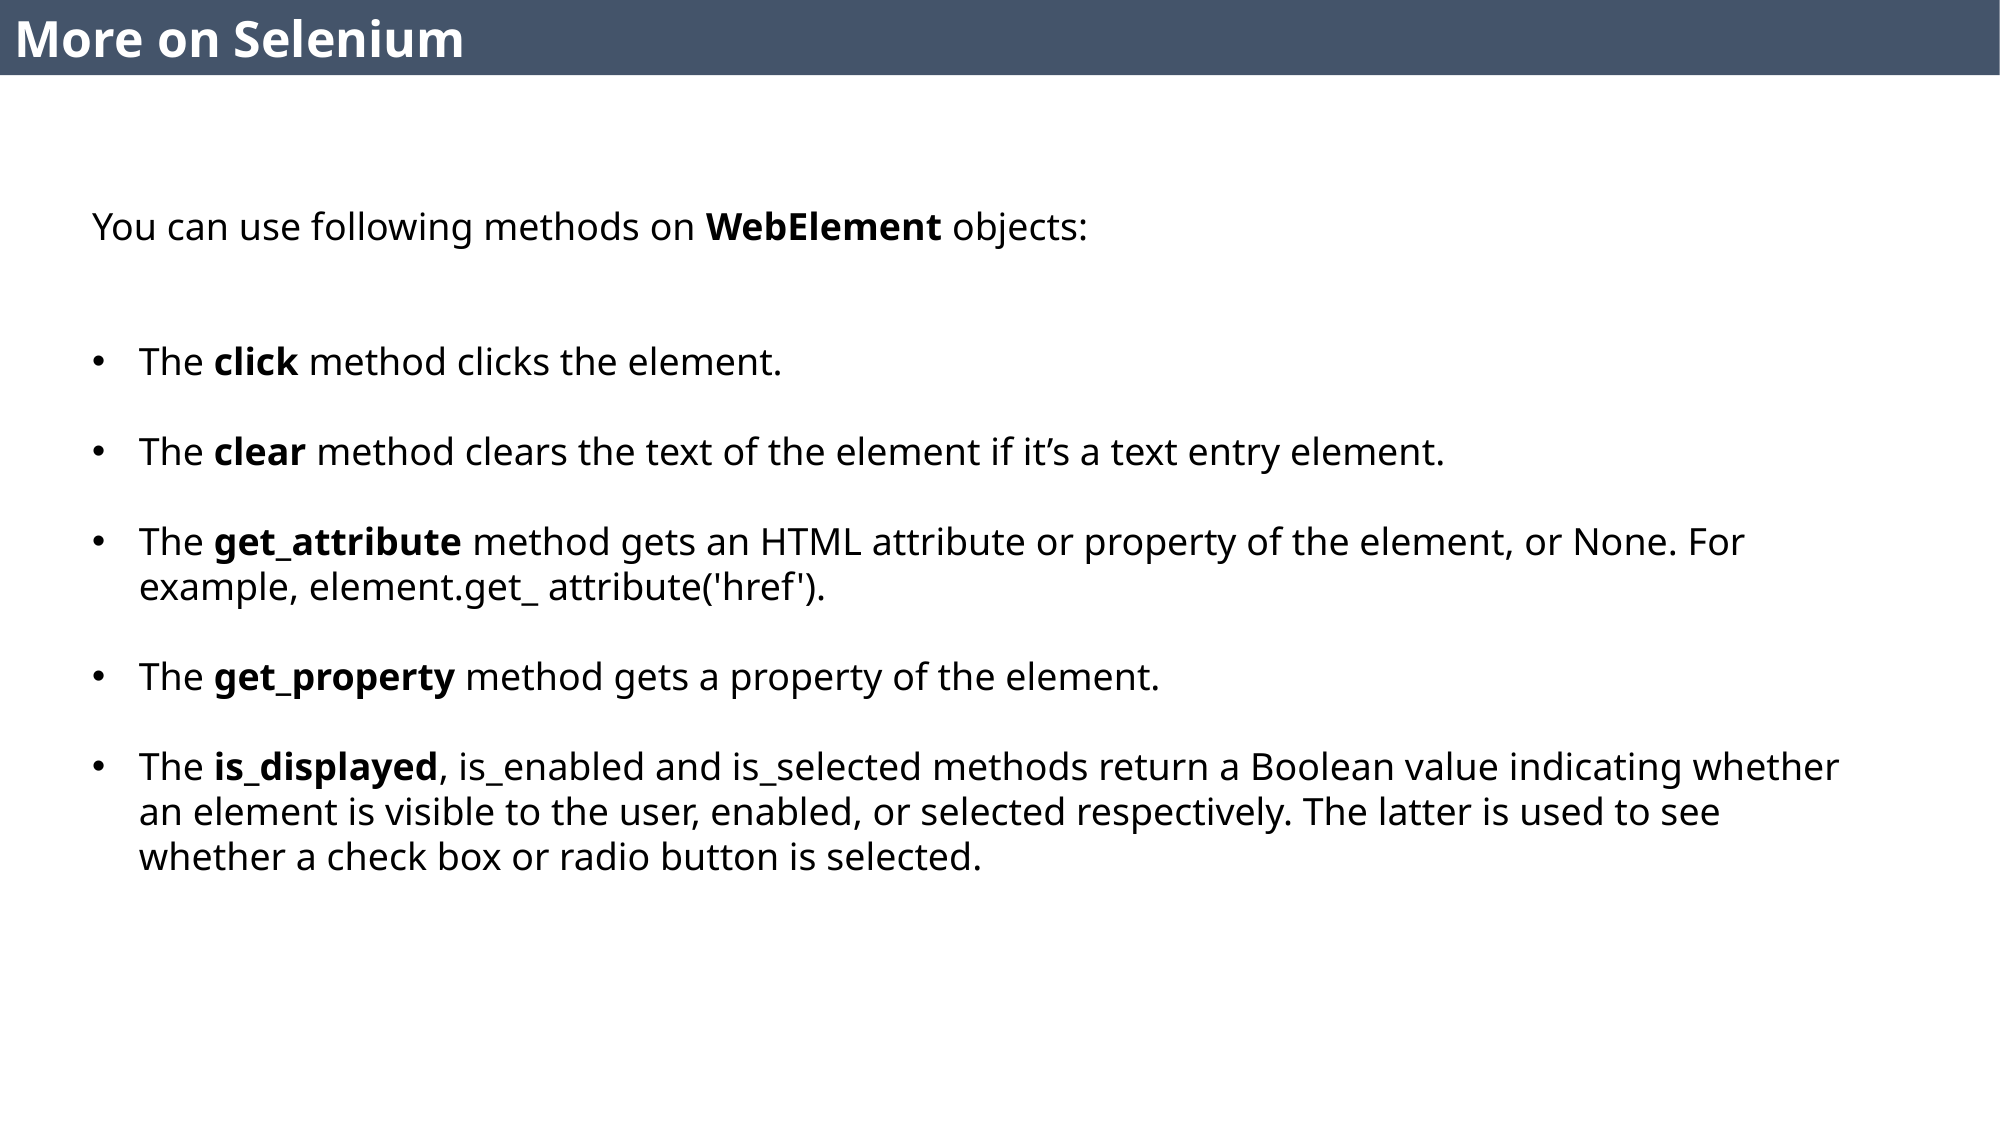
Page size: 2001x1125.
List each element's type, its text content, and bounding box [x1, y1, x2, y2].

text_box You can use following methods on WebElement objects: The click method clicks the element. The clear method clears the text of the element if it’s a text entry element. The get_attribute method gets an HTML attribute or property of the element, or None. For example, element.get_ attribute('href'). The get_property method gets a property of the element. The is_displayed, is_enabled and is_selected methods return a Boolean value indicating whether an element is visible to the user, enabled, or selected respectively. The latter is used to see whether a check box or radio button is selected. [77, 195, 1860, 976]
text_box More on Selenium [0, 0, 2000, 76]
